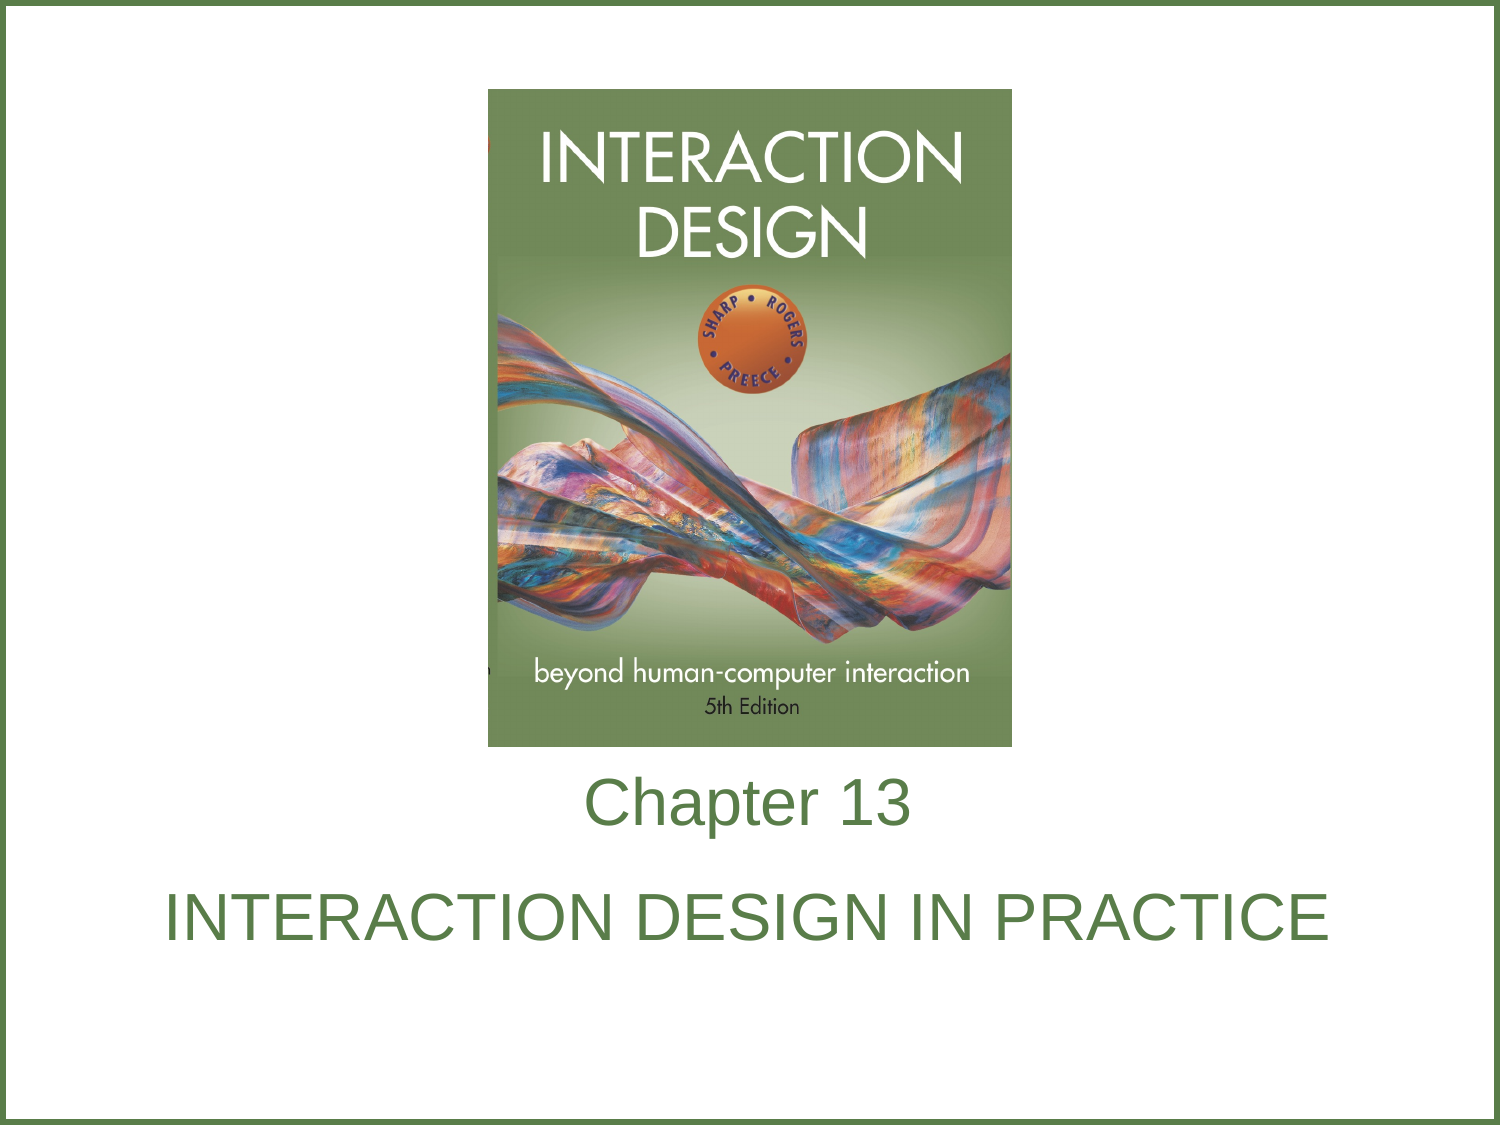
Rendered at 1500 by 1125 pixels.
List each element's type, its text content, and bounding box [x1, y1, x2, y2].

picture [487, 89, 1013, 747]
text_box Chapter 13 INTERACTION DESIGN IN PRACTICE [149, 751, 1347, 962]
